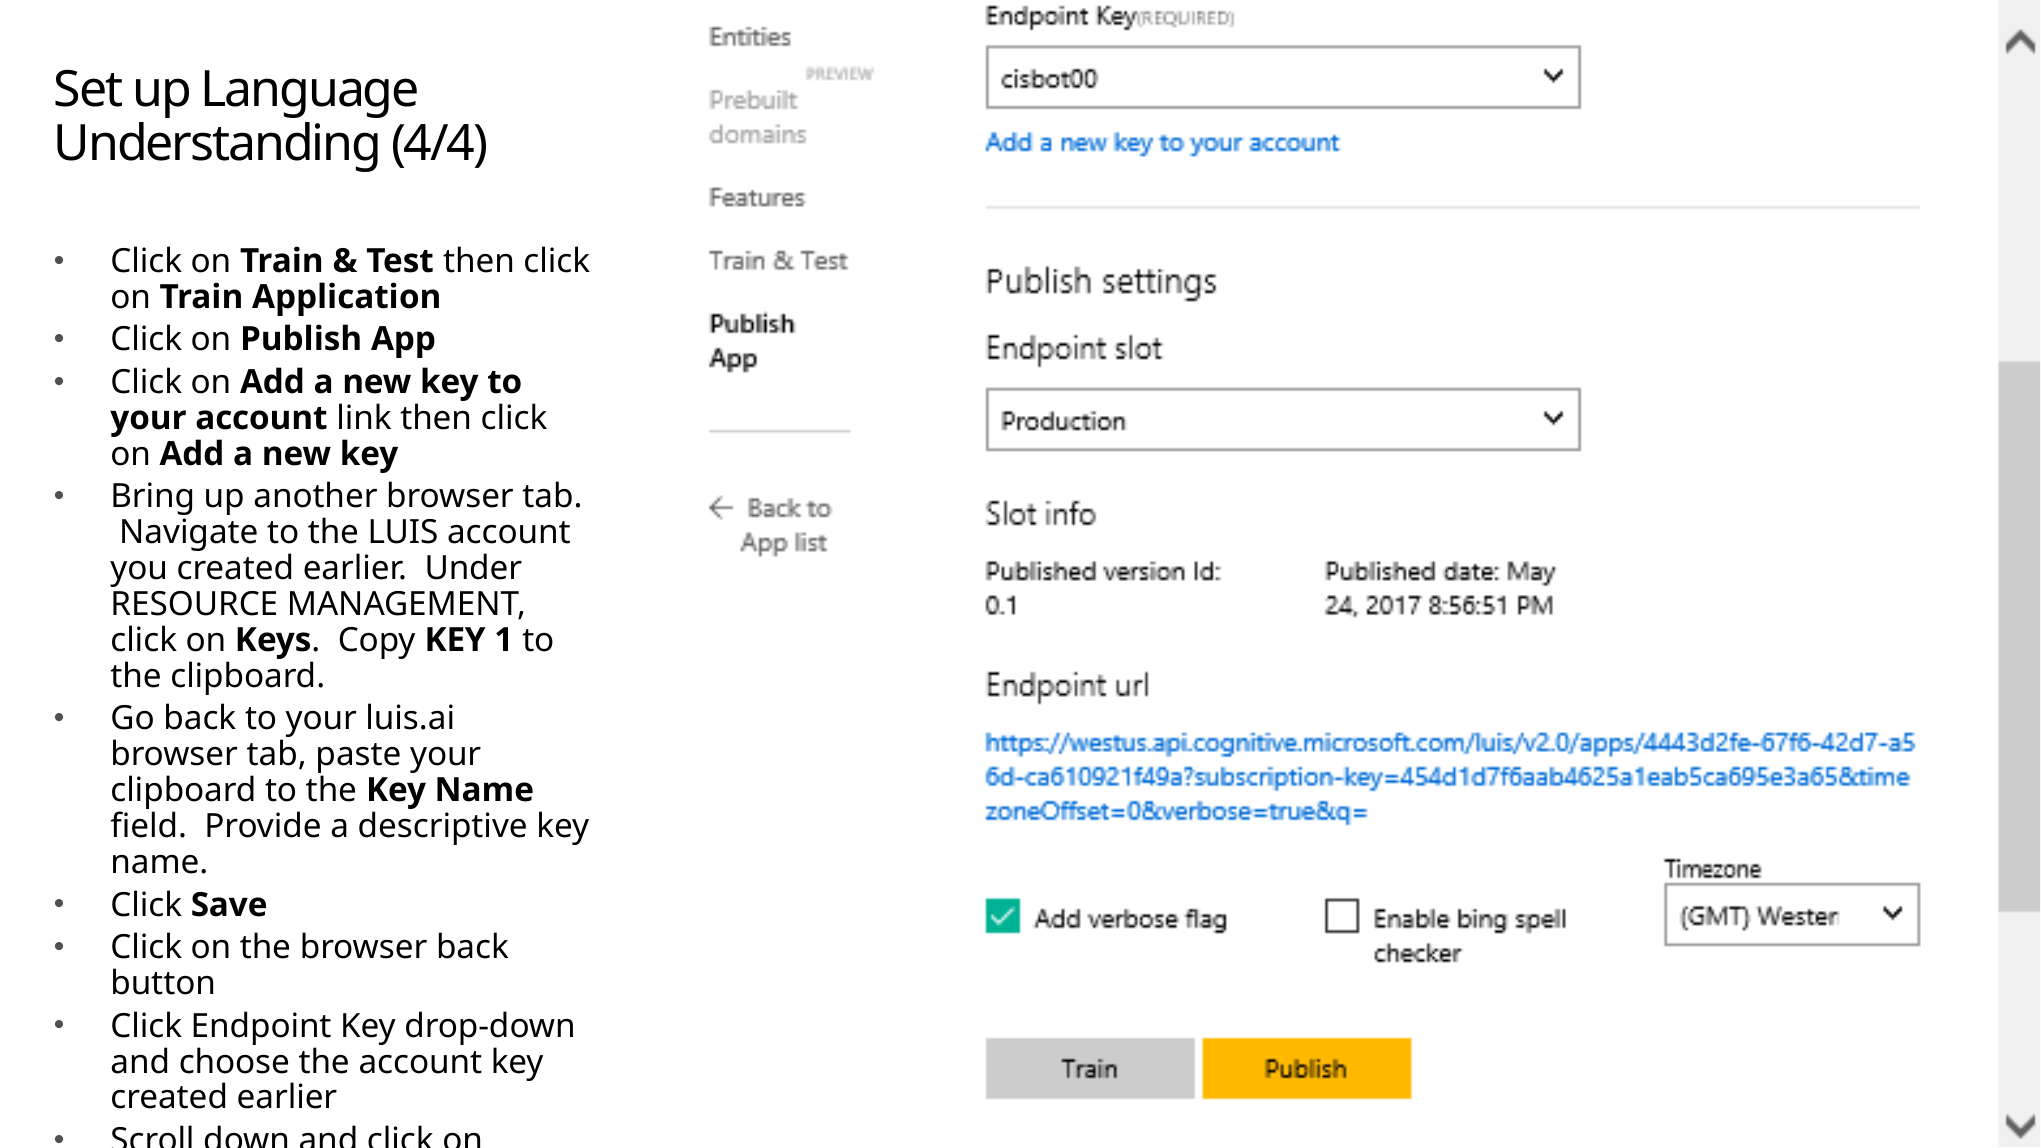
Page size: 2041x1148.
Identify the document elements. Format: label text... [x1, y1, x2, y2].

picture [644, 0, 2041, 1148]
list Click on Train & Test then click on Train Application Click on Publish App Click on Add a new key to your account link then click on Add a new key Bring up another browser tab. Navigate to the LUIS account you created earlier. Under RESOURCE MANAGEMENT, click on Keys. Copy KEY 1 to the clipboard. Go back to your luis.ai browser tab, paste your clipboard to the Key Name field. Provide a descriptive key name. Click Save Click on the browser back button Click Endpoint Key drop-down and choose the account key created earlier Scroll down and click on Publish [30, 228, 616, 1148]
title Set up Language Understanding (4/4) [30, 48, 616, 189]
